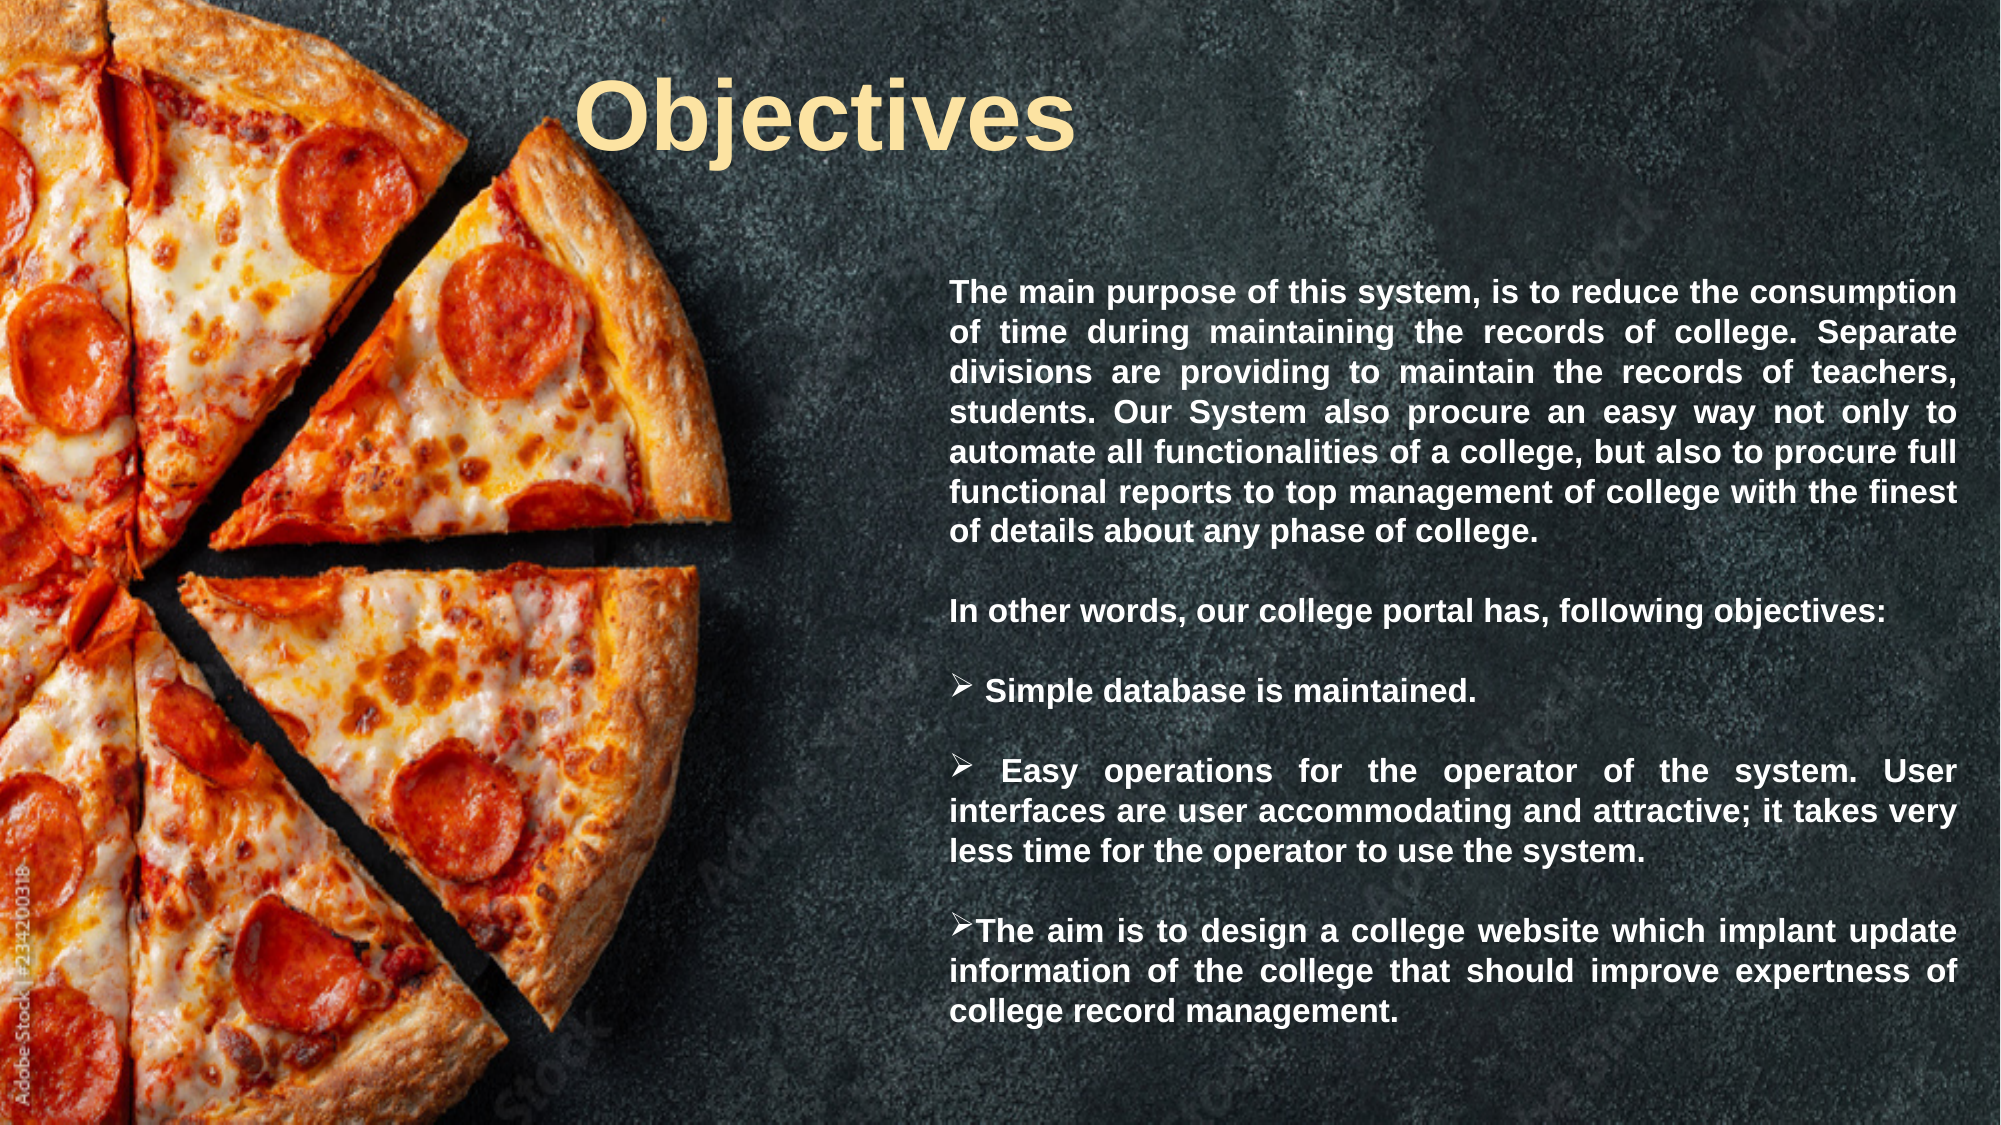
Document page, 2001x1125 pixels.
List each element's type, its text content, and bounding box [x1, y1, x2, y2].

picture [0, 0, 2001, 1125]
text_box The main purpose of this system, is to reduce the consumption of time during maintaining the records of college. Separate divisions are providing to maintain the records of teachers, students. Our System also procure an easy way not only to automate all functionalities of a college, but also to procure full functional reports to top management of college with the finest of details about any phase of college. In other words, our college portal has, following objectives: Simple database is maintained. Easy operations for the operator of the system. User interfaces are user accommodating and attractive; it takes very less time for the operator to use the system. The aim is to design a college website which implant update information of the college that should improve expertness of college record management. [934, 262, 1974, 1076]
text_box Objectives [308, 43, 1483, 178]
